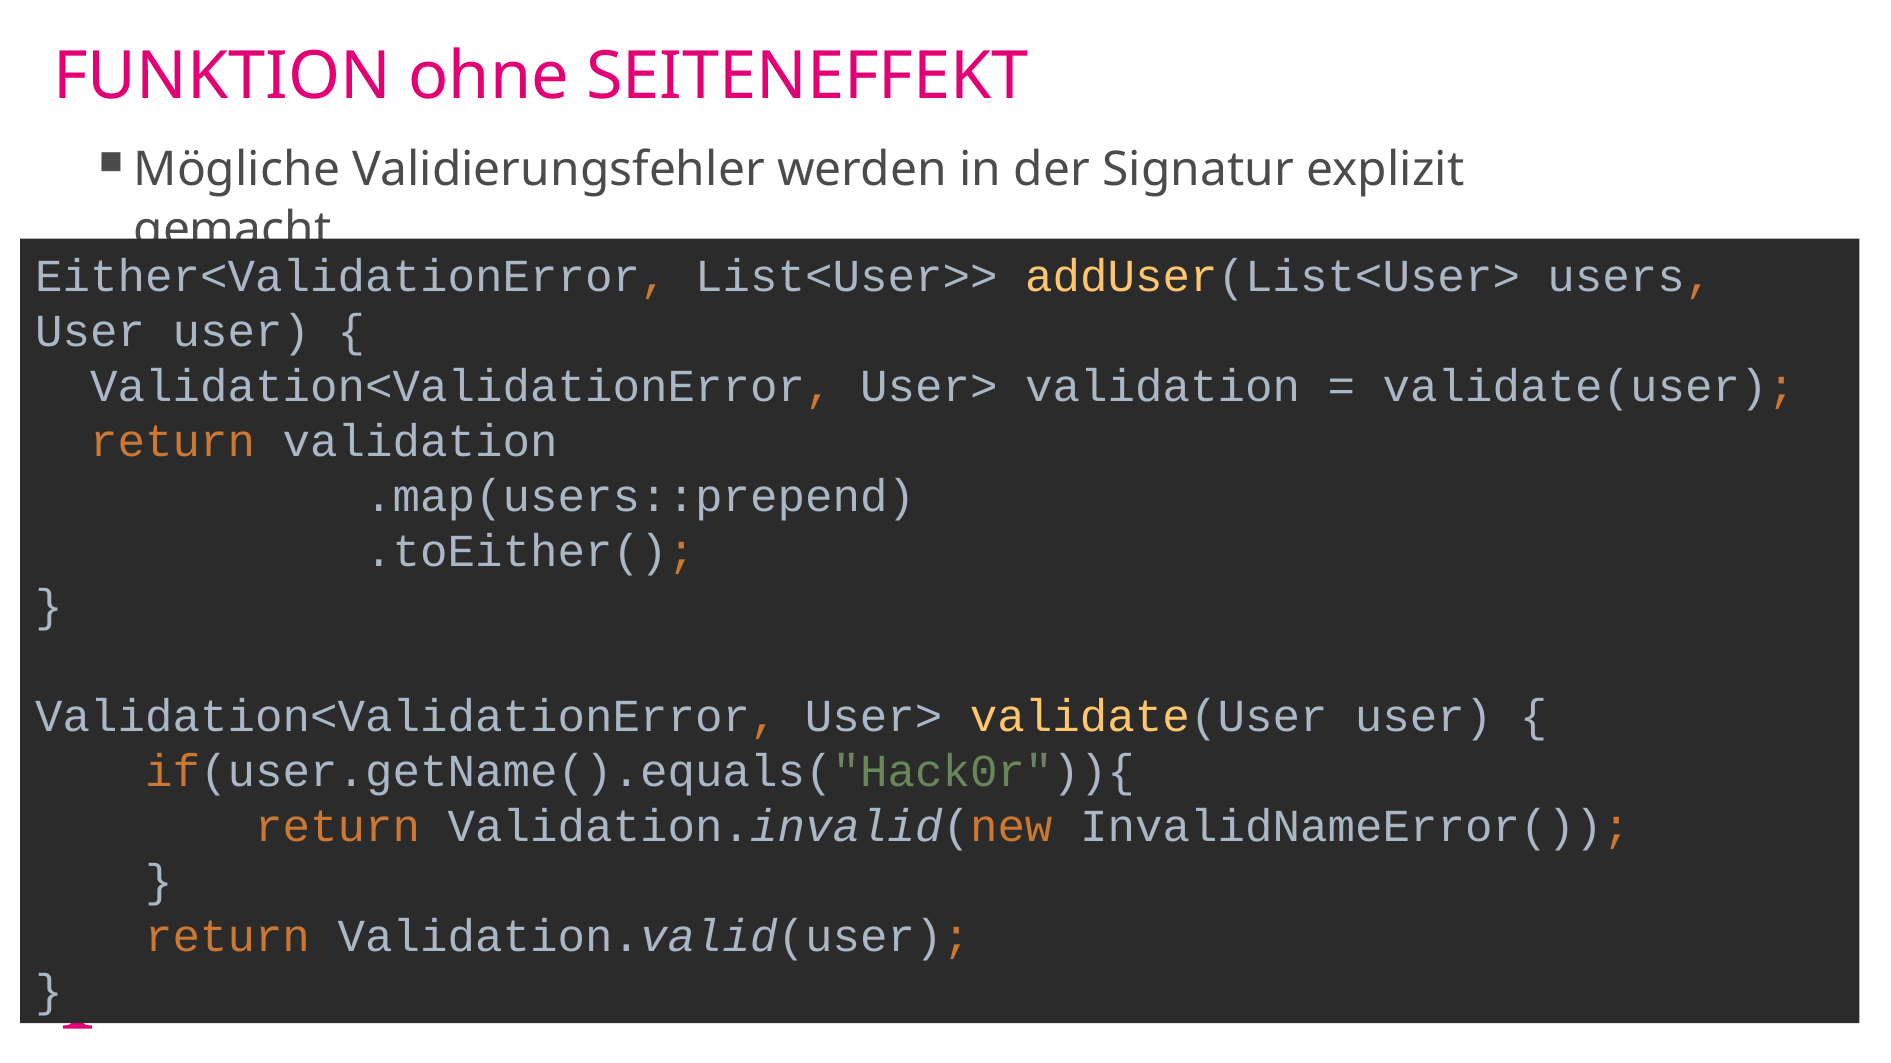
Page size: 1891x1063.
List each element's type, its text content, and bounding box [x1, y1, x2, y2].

text_box Either<ValidationError, List<User>> addUser(List<User> users, User user) { Validation<ValidationError, User> validation = validate(user); return validation .map(users::prepend) .toEither(); } Validation<ValidationError, User> validate(User user) { if(user.getName().equals("Hack0r")){ return Validation.invalid(new InvalidNameError()); } return Validation.valid(user); } [20, 238, 1860, 1024]
title FUNKTION ohne SEITENEFFEKT [52, 41, 1837, 125]
text_box Mögliche Validierungsfehler werden in der Signatur explizit gemacht [38, 123, 1489, 222]
